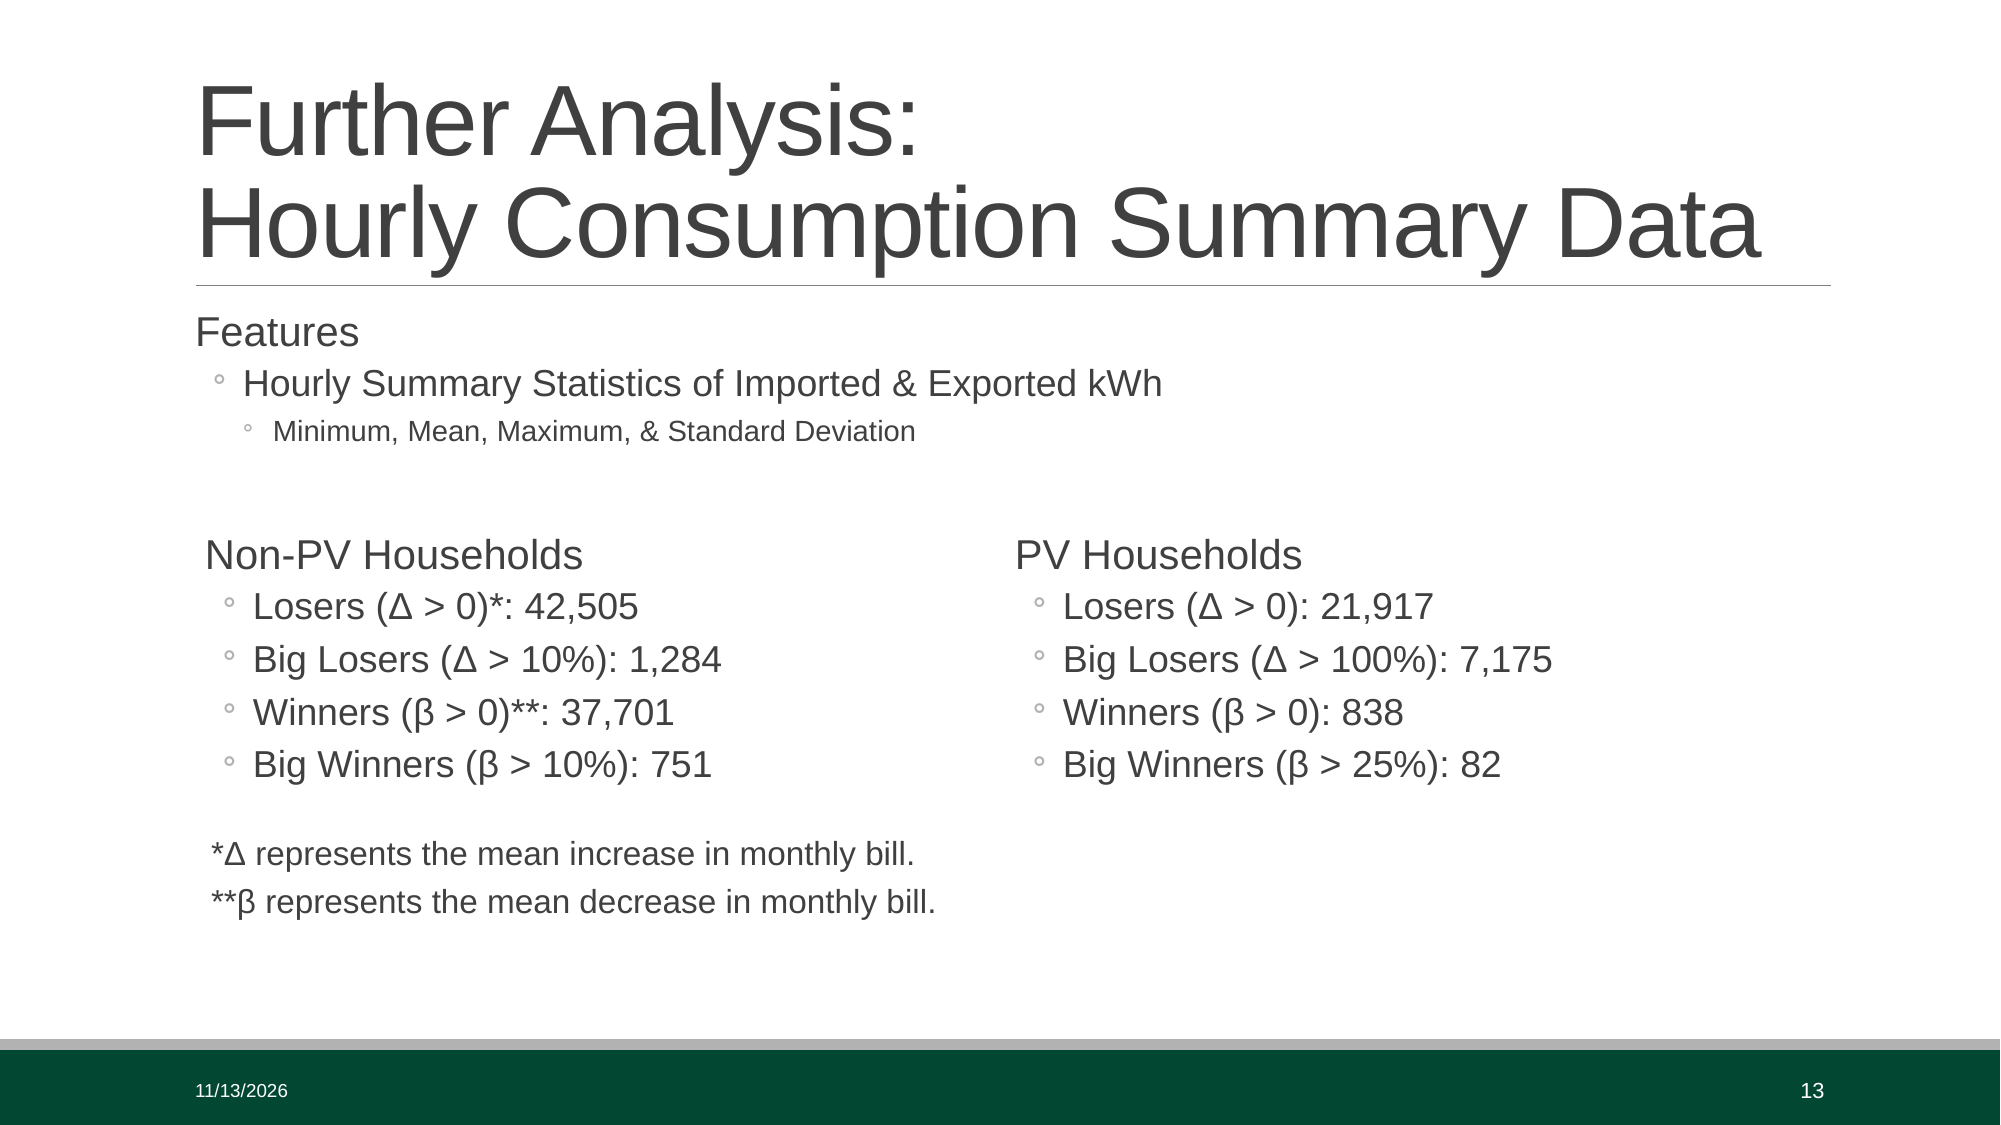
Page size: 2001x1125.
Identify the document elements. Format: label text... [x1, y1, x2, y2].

title Further Analysis: Hourly Consumption Summary Data [180, 47, 1830, 285]
text_box PV Households Losers (Δ > 0): 21,917 Big Losers (Δ > 100%): 7,175 Winners (β > 0): 838 Big Winners (β > 25%): 82 [999, 525, 1815, 884]
list Features Hourly Summary Statistics of Imported & Exported kWh Minimum, Mean, Maximum, & Standard Deviation [180, 302, 1830, 482]
text_box *Δ represents the mean increase in monthly bill. **β represents the mean decrease in monthly bill. [177, 829, 1808, 938]
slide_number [180, 1059, 586, 1120]
slide_number 13 [1624, 1059, 1840, 1120]
text_box Non-PV Households Losers (Δ > 0)*: 42,505 Big Losers (Δ > 10%): 1,284 Winners (β > 0)**: 37,701 Big Winners (β > 10%): 751 [189, 525, 999, 829]
